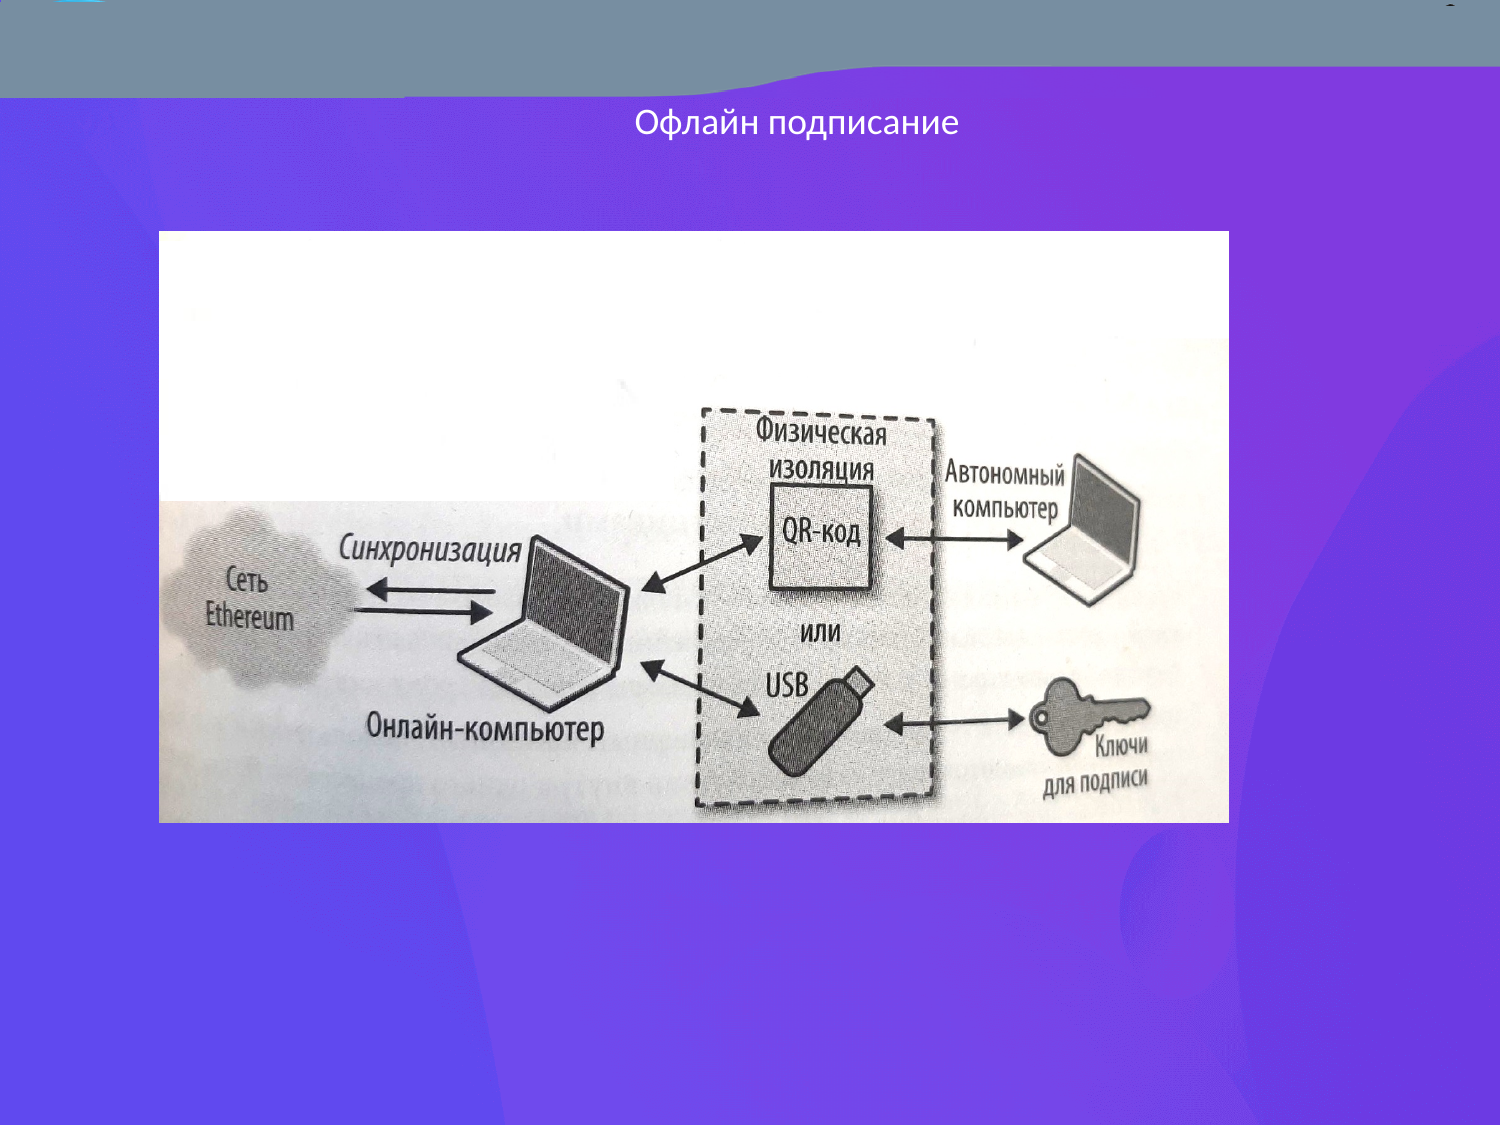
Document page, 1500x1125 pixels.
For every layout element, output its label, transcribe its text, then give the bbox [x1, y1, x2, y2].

picture [0, 0, 1500, 1125]
text_box Офлайн подписание [289, 89, 1306, 150]
